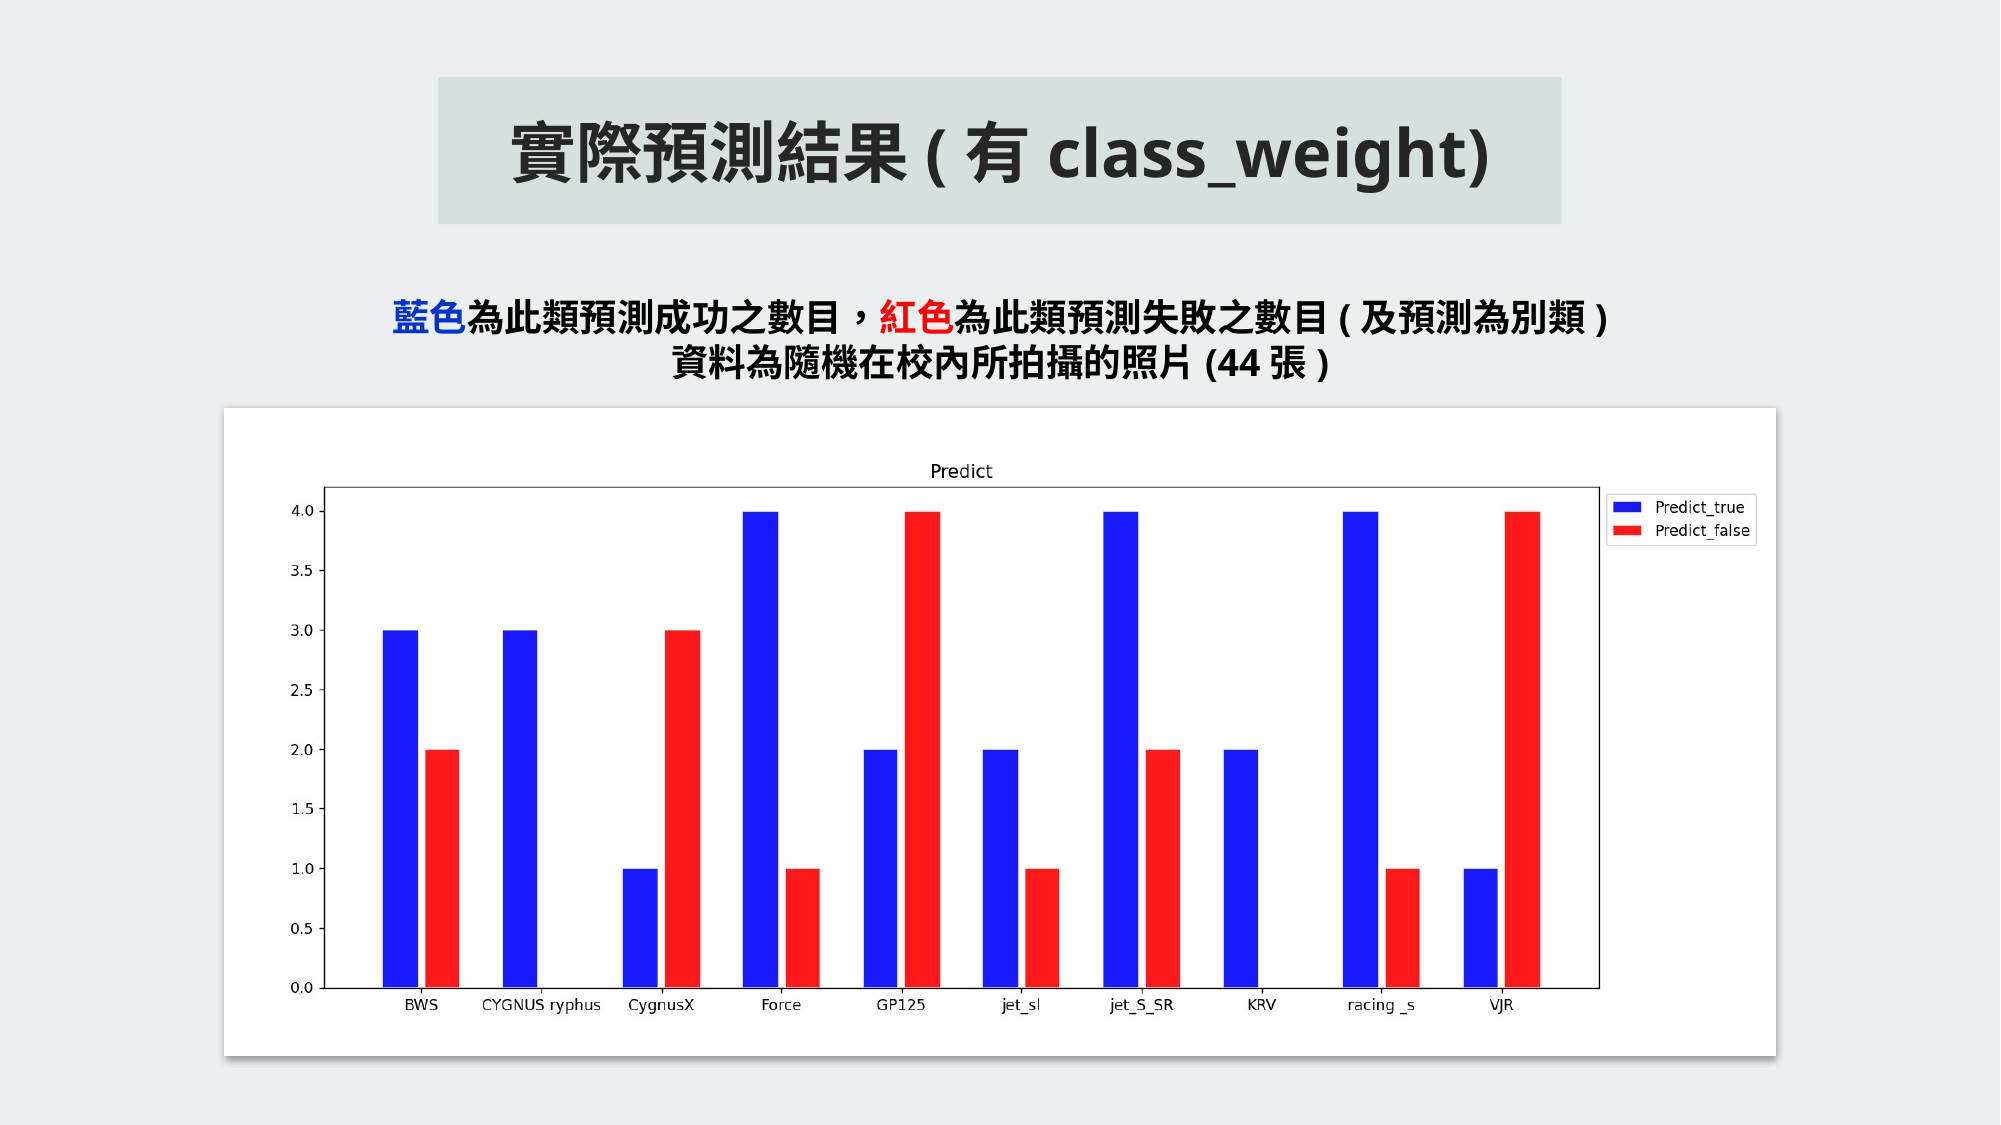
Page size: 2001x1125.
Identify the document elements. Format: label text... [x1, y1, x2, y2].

text_box 藍色為此類預測成功之數目，紅色為此類預測失敗之數目(及預測為別類) 資料為隨機在校內所拍攝的照片(44張) [367, 286, 1633, 392]
text_box 實際預測結果(有class_weight) [437, 76, 1563, 225]
picture [238, 422, 1762, 1042]
